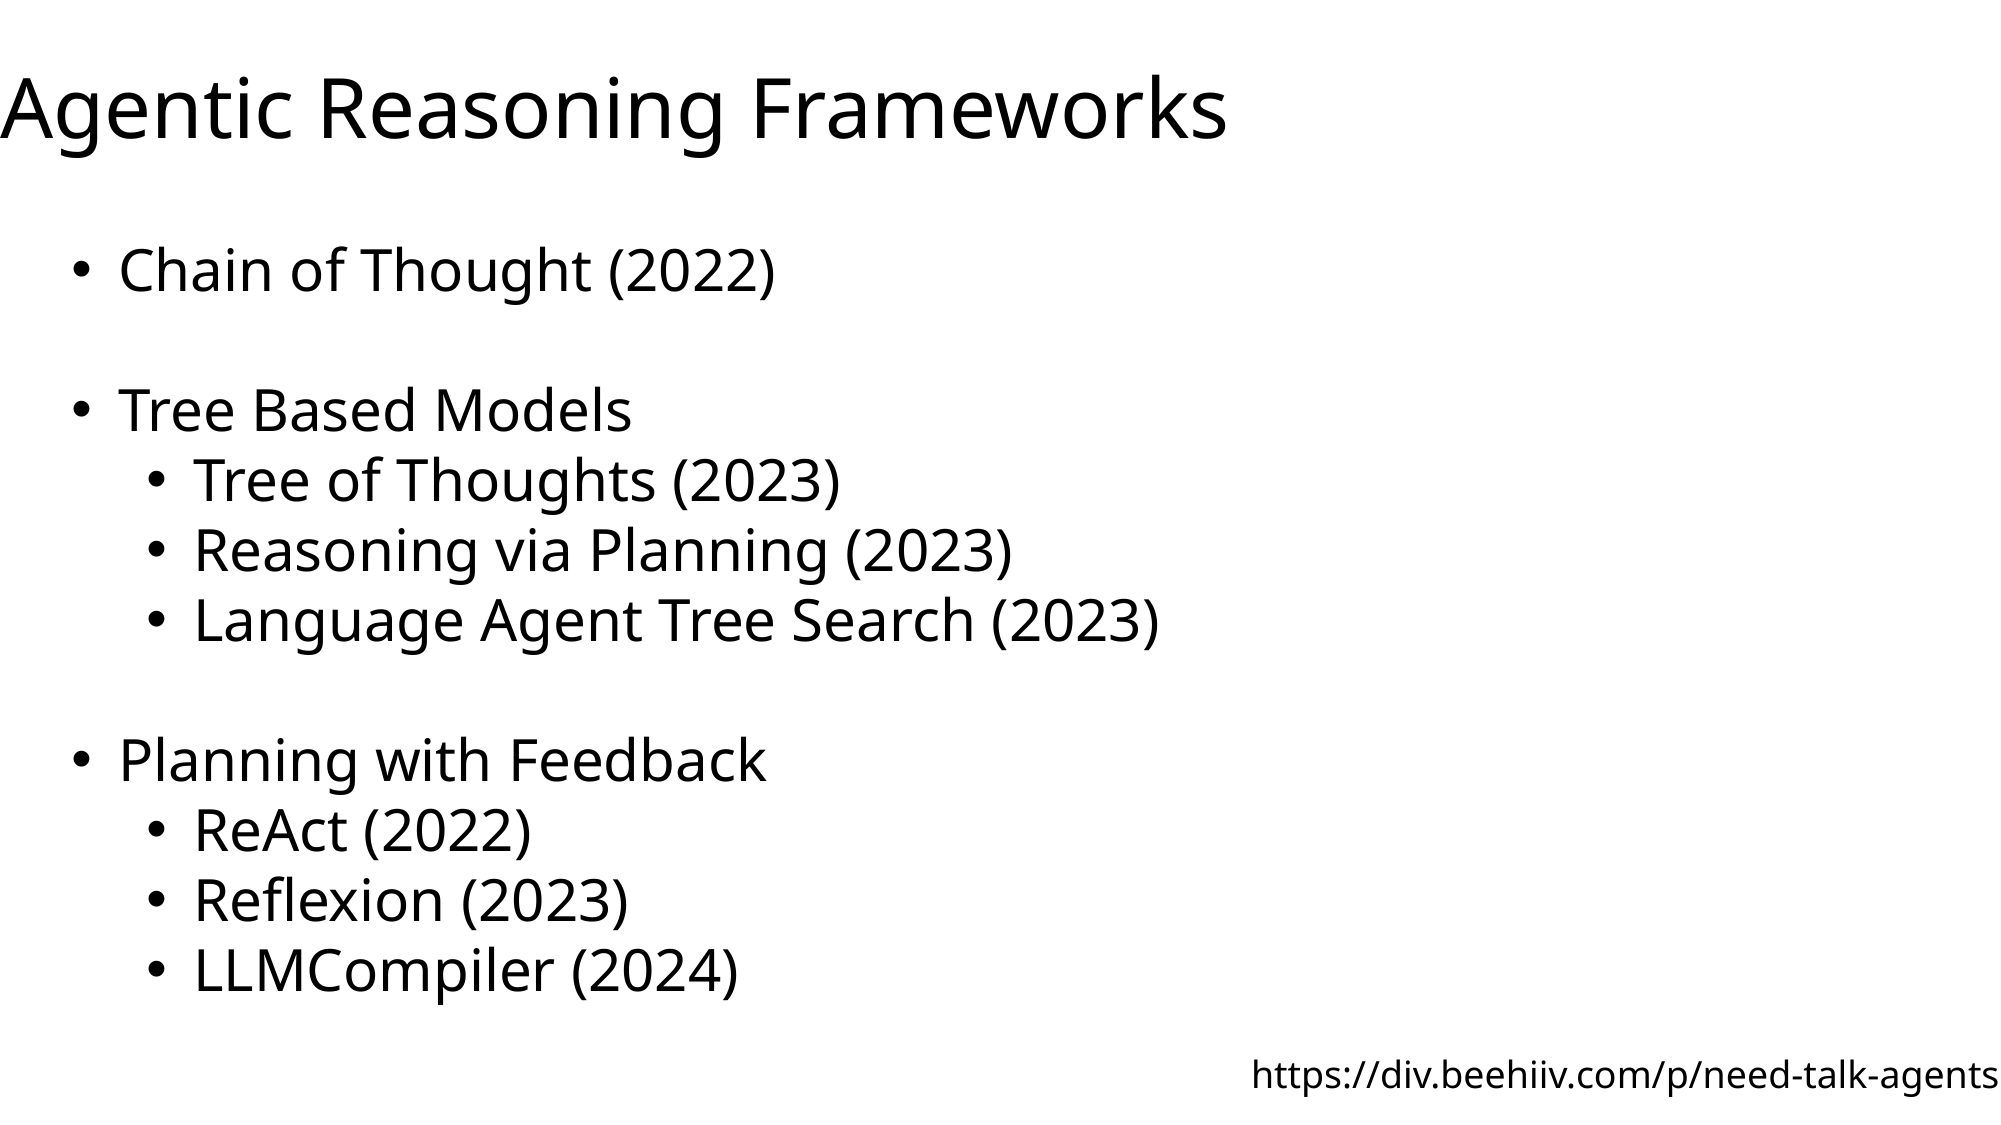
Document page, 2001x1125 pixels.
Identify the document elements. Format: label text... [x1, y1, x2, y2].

text_box Agentic Reasoning Frameworks [0, 47, 1246, 163]
text_box Chain of Thought (2022) Tree Based Models Tree of Thoughts (2023) Reasoning via Planning (2023) Language Agent Tree Search (2023) Planning with Feedback ReAct (2022) Reflexion (2023) LLMCompiler (2024) [56, 226, 1175, 1011]
text_box https://div.beehiiv.com/p/need-talk-agents [1236, 1044, 2000, 1104]
